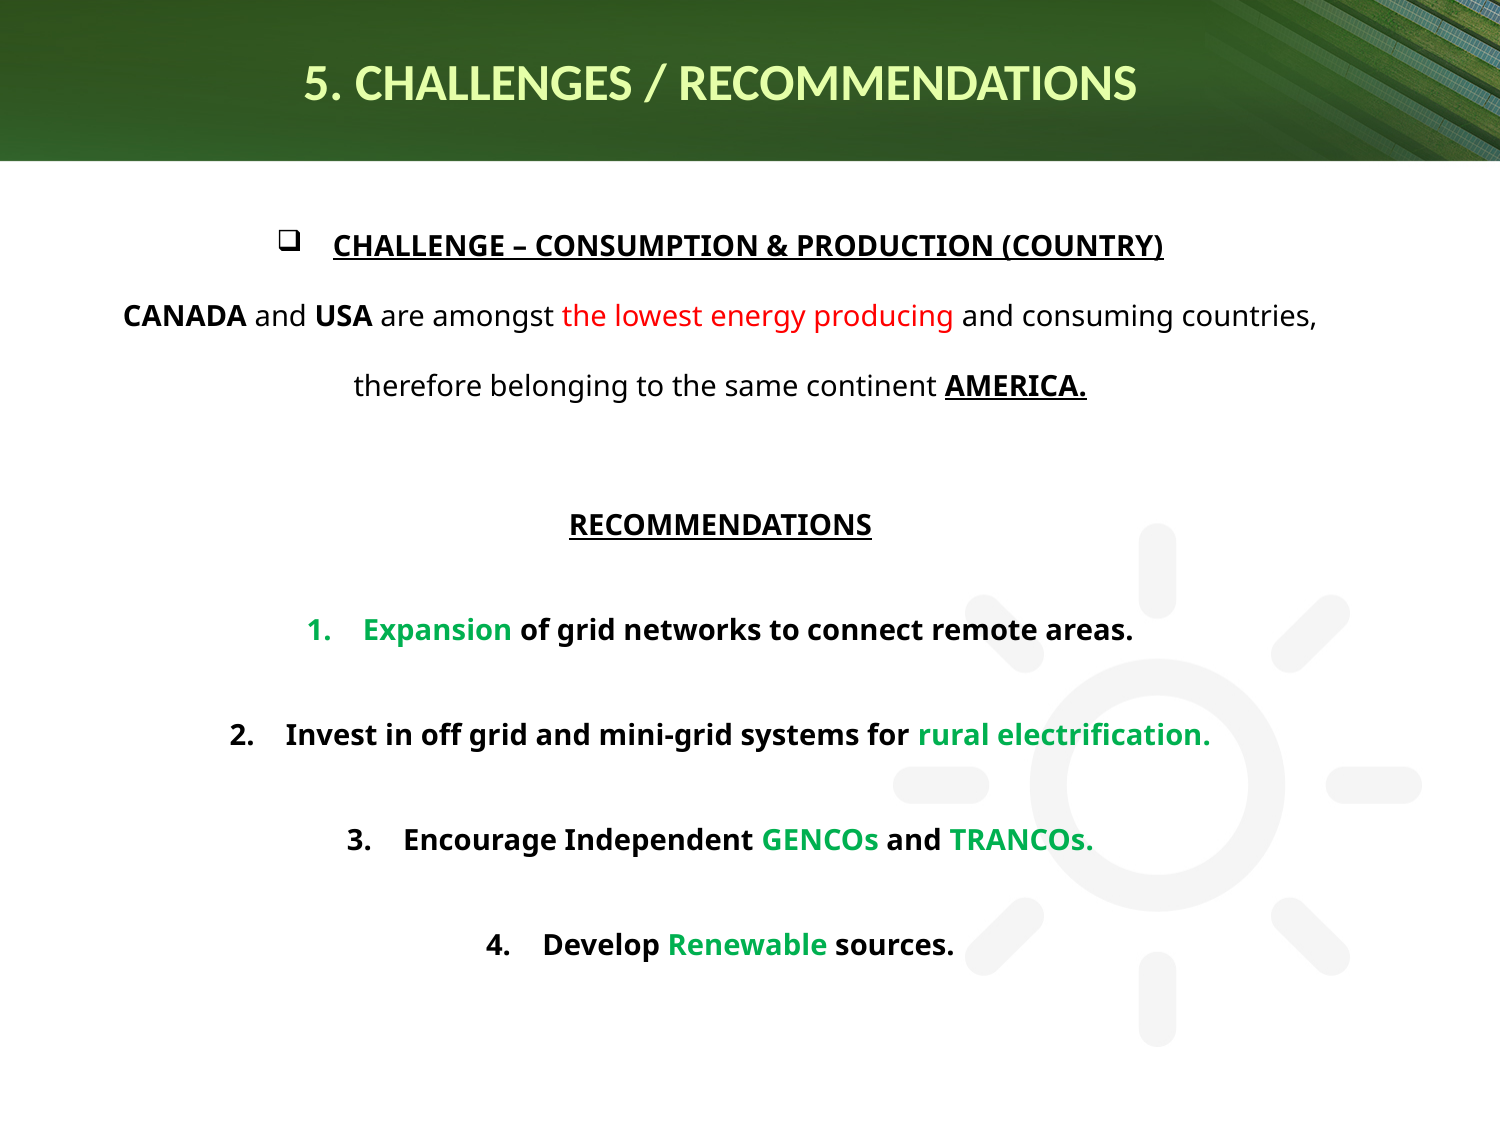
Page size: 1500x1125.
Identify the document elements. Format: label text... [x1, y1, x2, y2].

title 5. CHALLENGES / RECOMMENDATIONS [64, 14, 1376, 145]
picture [0, 0, 1500, 1125]
list CHALLENGE – CONSUMPTION & PRODUCTION (COUNTRY) CANADA and USA are amongst the lowest energy producing and consuming countries, therefore belonging to the same continent AMERICA. RECOMMENDATIONS Expansion of grid networks to connect remote areas. Invest in off grid and mini-grid systems for rural electrification. Encourage Independent GENCOs and TRANCOs. Develop Renewable sources. [63, 184, 1378, 1111]
